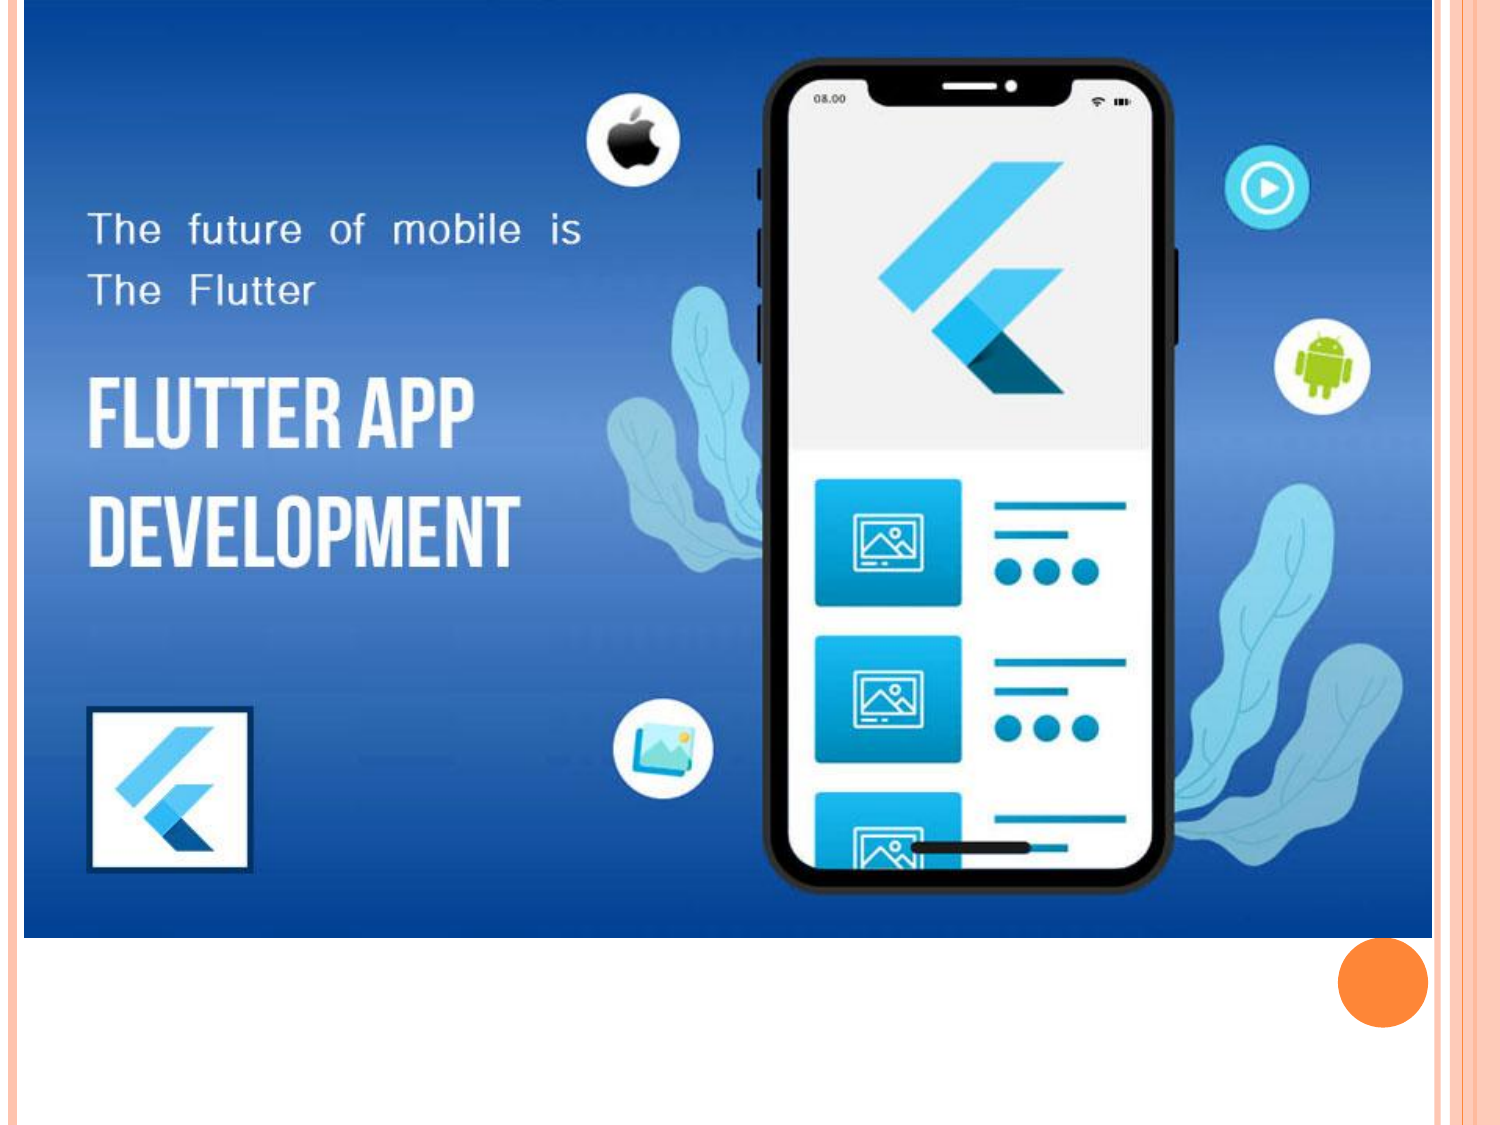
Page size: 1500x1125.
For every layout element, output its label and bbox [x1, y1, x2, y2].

picture [24, 0, 1432, 938]
